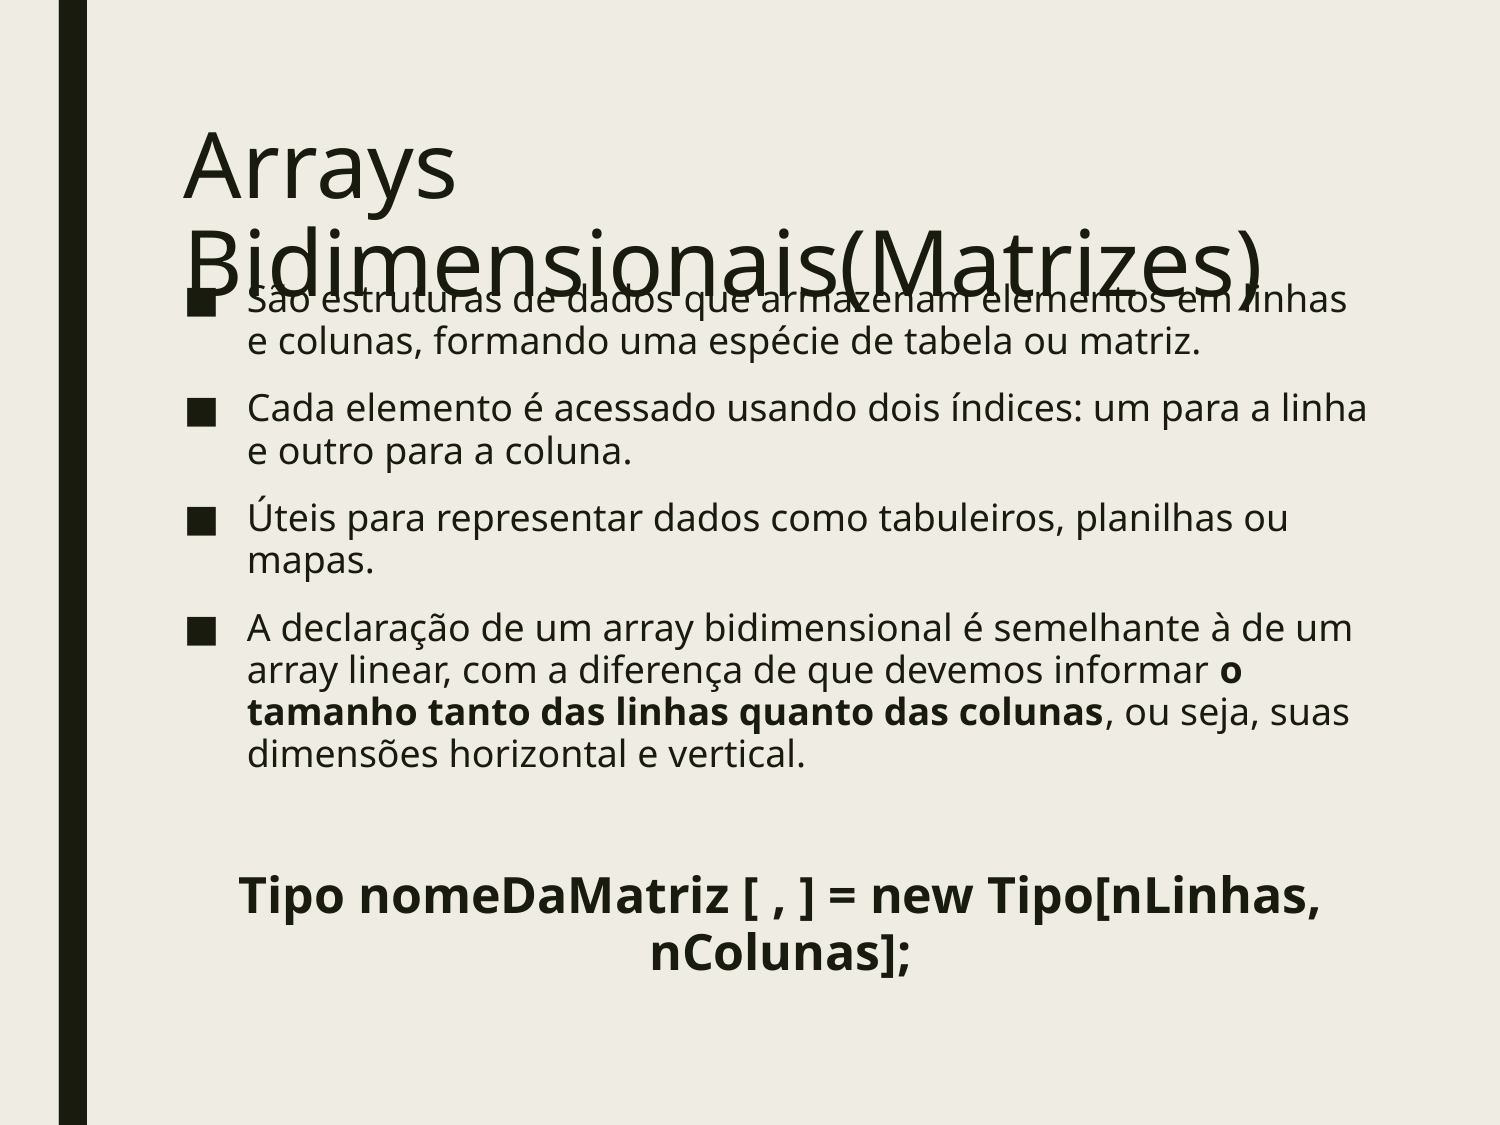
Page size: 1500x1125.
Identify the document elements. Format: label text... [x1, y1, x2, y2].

list São estruturas de dados que armazenam elementos em linhas e colunas, formando uma espécie de tabela ou matriz. Cada elemento é acessado usando dois índices: um para a linha e outro para a coluna. Úteis para representar dados como tabuleiros, planilhas ou mapas. A declaração de um array bidimensional é semelhante à de um array linear, com a diferença de que devemos informar o tamanho tanto das linhas quanto das colunas, ou seja, suas dimensões horizontal e vertical. Tipo nomeDaMatriz [ , ] = new Tipo[nLinhas, nColunas]; [168, 270, 1392, 1013]
title Arrays Bidimensionais(Matrizes) [168, 112, 1457, 357]
